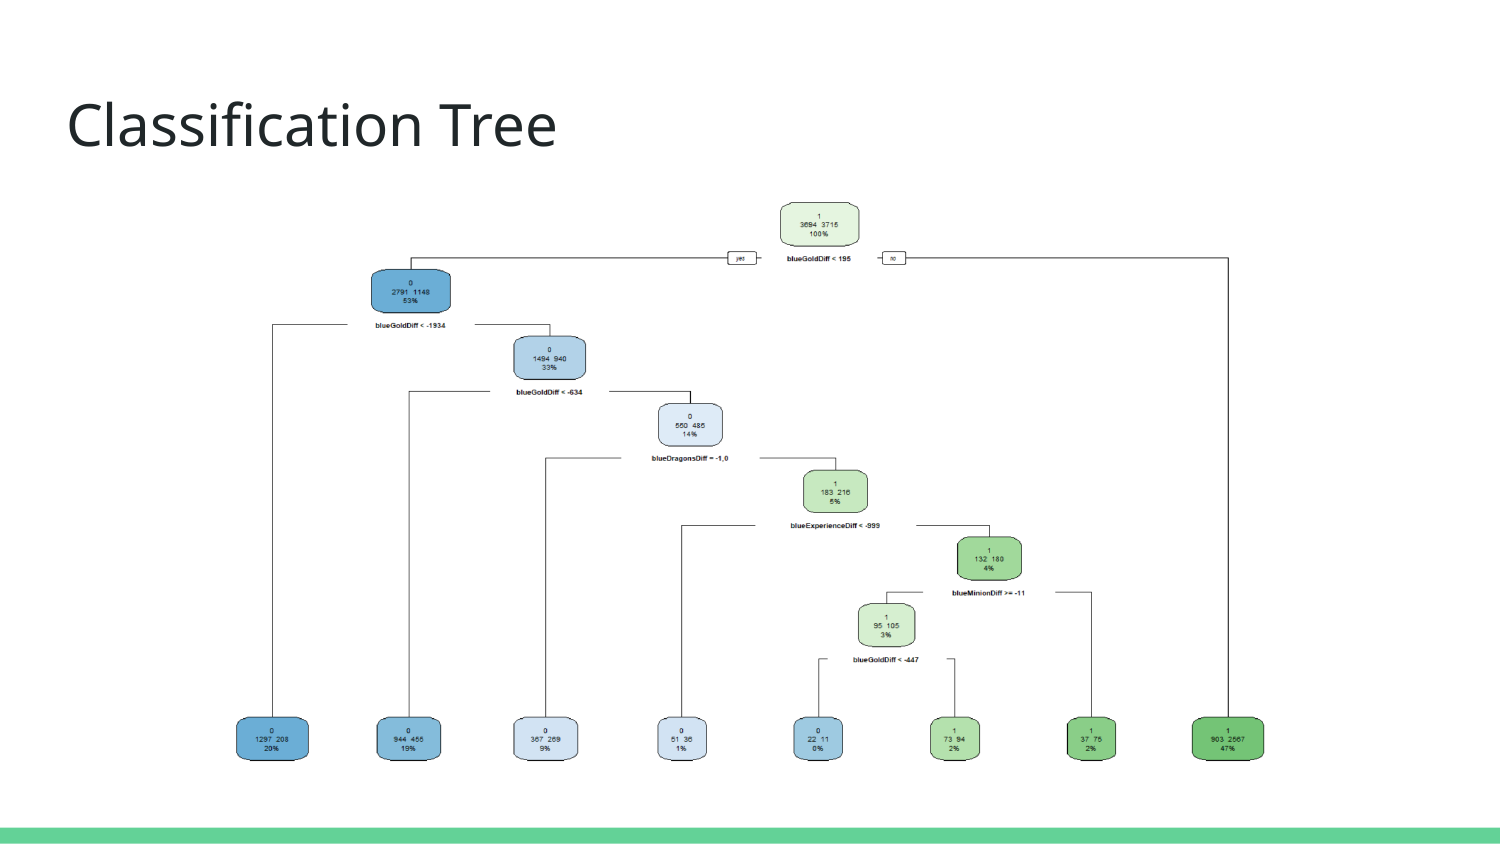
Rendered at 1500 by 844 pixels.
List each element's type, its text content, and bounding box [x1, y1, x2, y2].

title Classification Tree [51, 72, 1449, 167]
picture [182, 166, 1317, 794]
